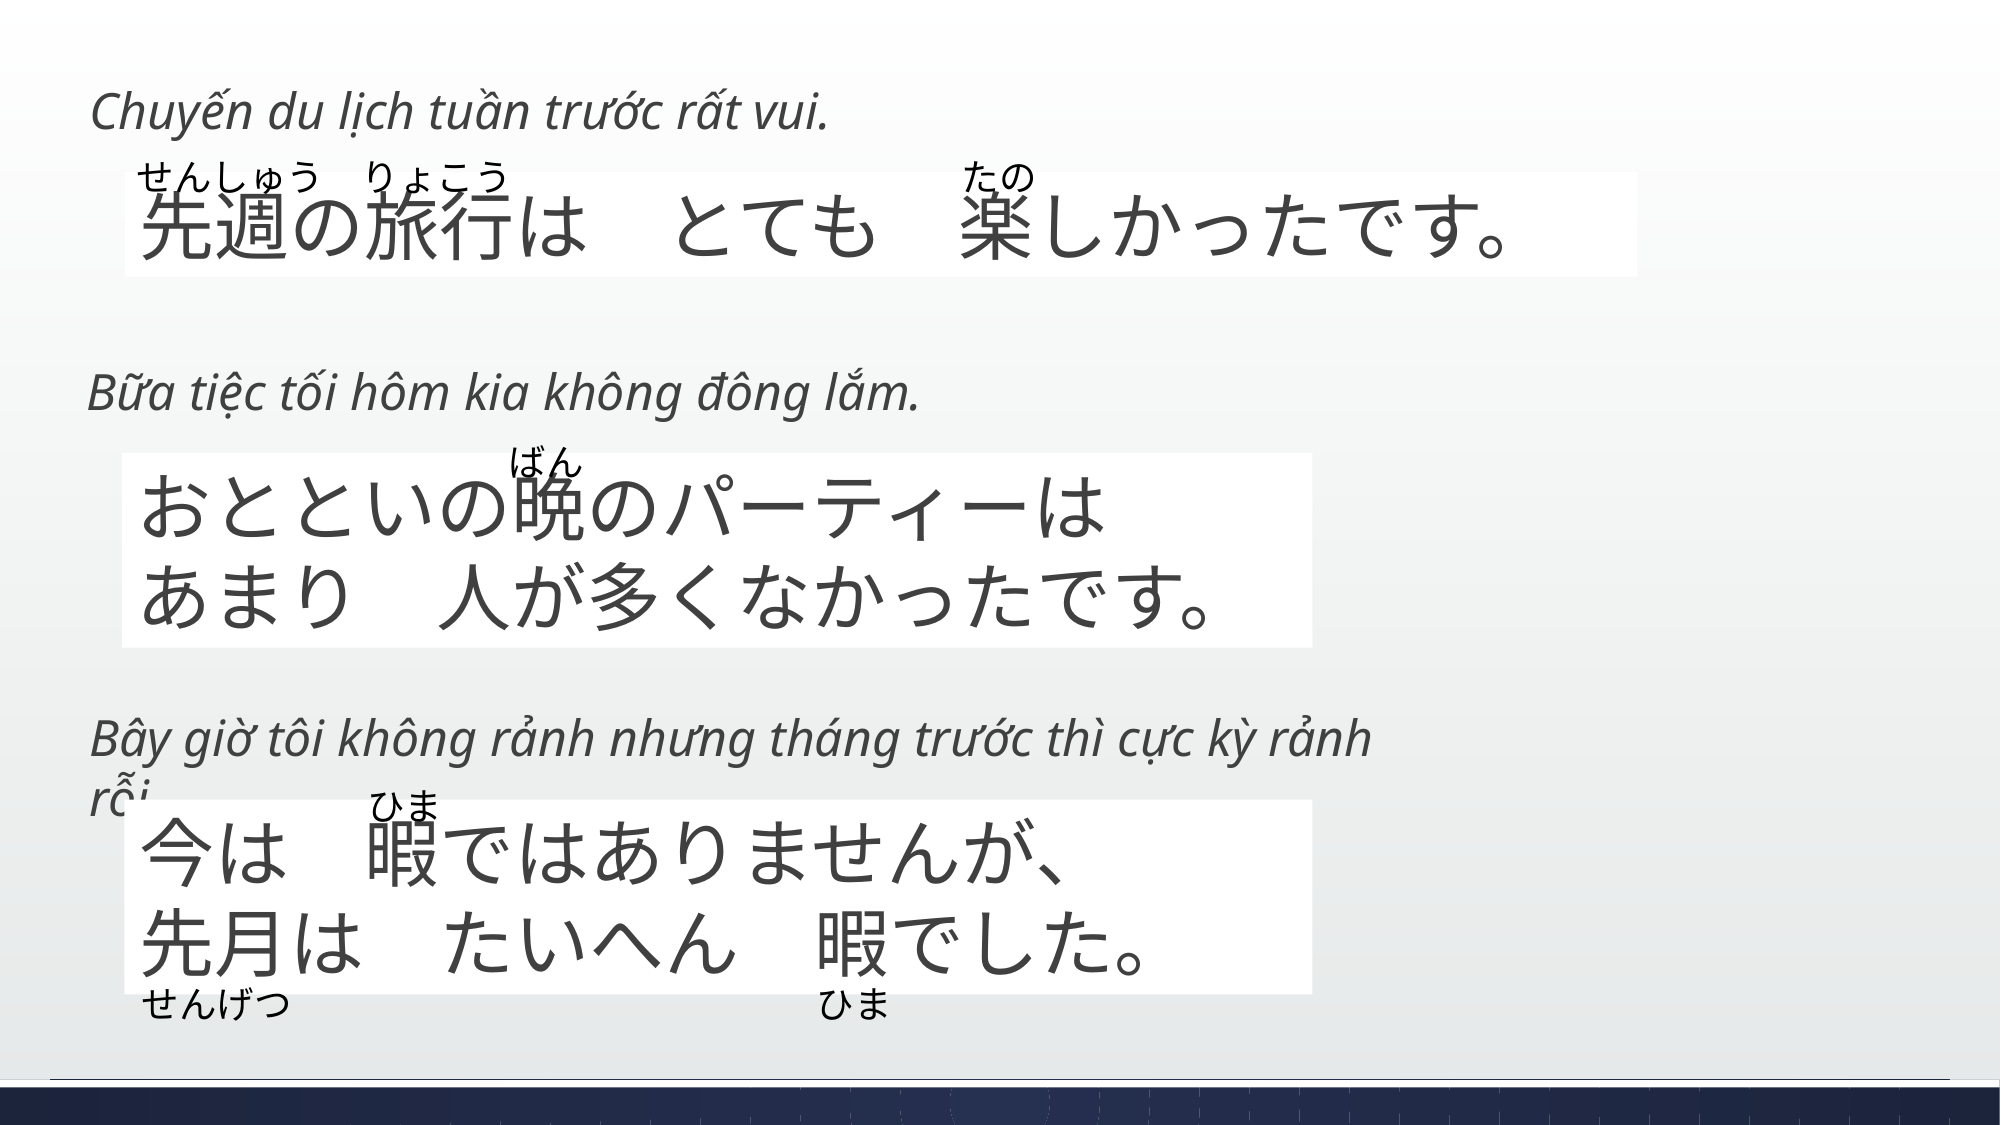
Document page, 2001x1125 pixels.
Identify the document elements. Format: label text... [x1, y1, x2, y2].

text_box せんげつ ひま [127, 973, 988, 1078]
text_box おとといの晩のパーティーは あまり 人が多くなかったです。 [121, 452, 493, 649]
text_box ひま [352, 775, 494, 836]
text_box せんしゅう りょこう たの [122, 146, 1088, 252]
text_box Bữa tiệc tối hôm kia không đông lắm. [71, 353, 1010, 428]
text_box Bây giờ tôi không rảnh nhưng tháng trước thì cực kỳ rảnh rỗi. [74, 699, 1475, 835]
text_box 今は 暇ではありませんが、 先月は たいへん 暇でした。 [123, 799, 1313, 995]
text_box ばん [493, 431, 636, 717]
text_box 先週の旅行は とても 楽しかったです。 [124, 171, 1638, 278]
text_box おとといの晩のパーティーは あまり 人が多くなかったです。 [636, 452, 1313, 649]
text_box Chuyến du lịch tuần trước rất vui. [75, 71, 875, 147]
